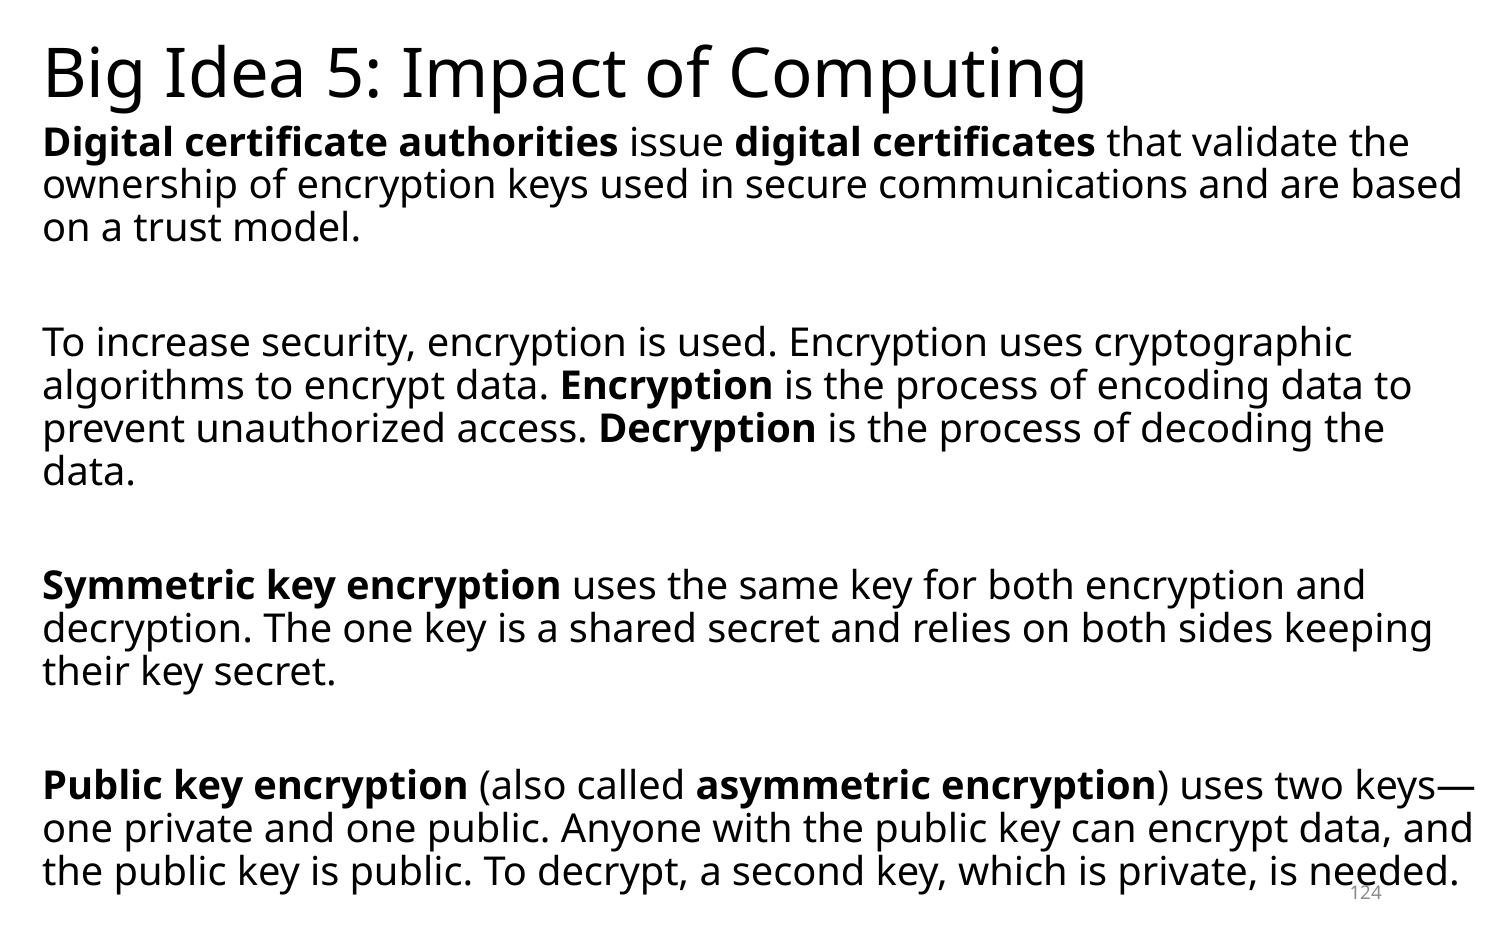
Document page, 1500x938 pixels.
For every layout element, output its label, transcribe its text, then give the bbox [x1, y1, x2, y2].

list ﻿Digital certificate authorities issue digital certificates that validate the ownership of encryption keys used in secure communications and are based on a trust model. ﻿To increase security, encryption is used. Encryption uses cryptographic algorithms to encrypt data. Encryption is the process of encoding data to prevent unauthorized access. Decryption is the process of decoding the data. Symmetric key encryption uses the same key for both encryption and decryption. The one key is a shared secret and relies on both sides keeping their key secret. ﻿Public key encryption (also called asymmetric encryption) uses two keys—one private and one public. Anyone with the public key can encrypt data, and the public key is public. To decrypt, a second key, which is private, is needed. [26, 114, 1500, 938]
slide_number 124 [1059, 868, 1397, 919]
title Big Idea 5: Impact of Computing [26, 18, 1321, 114]
